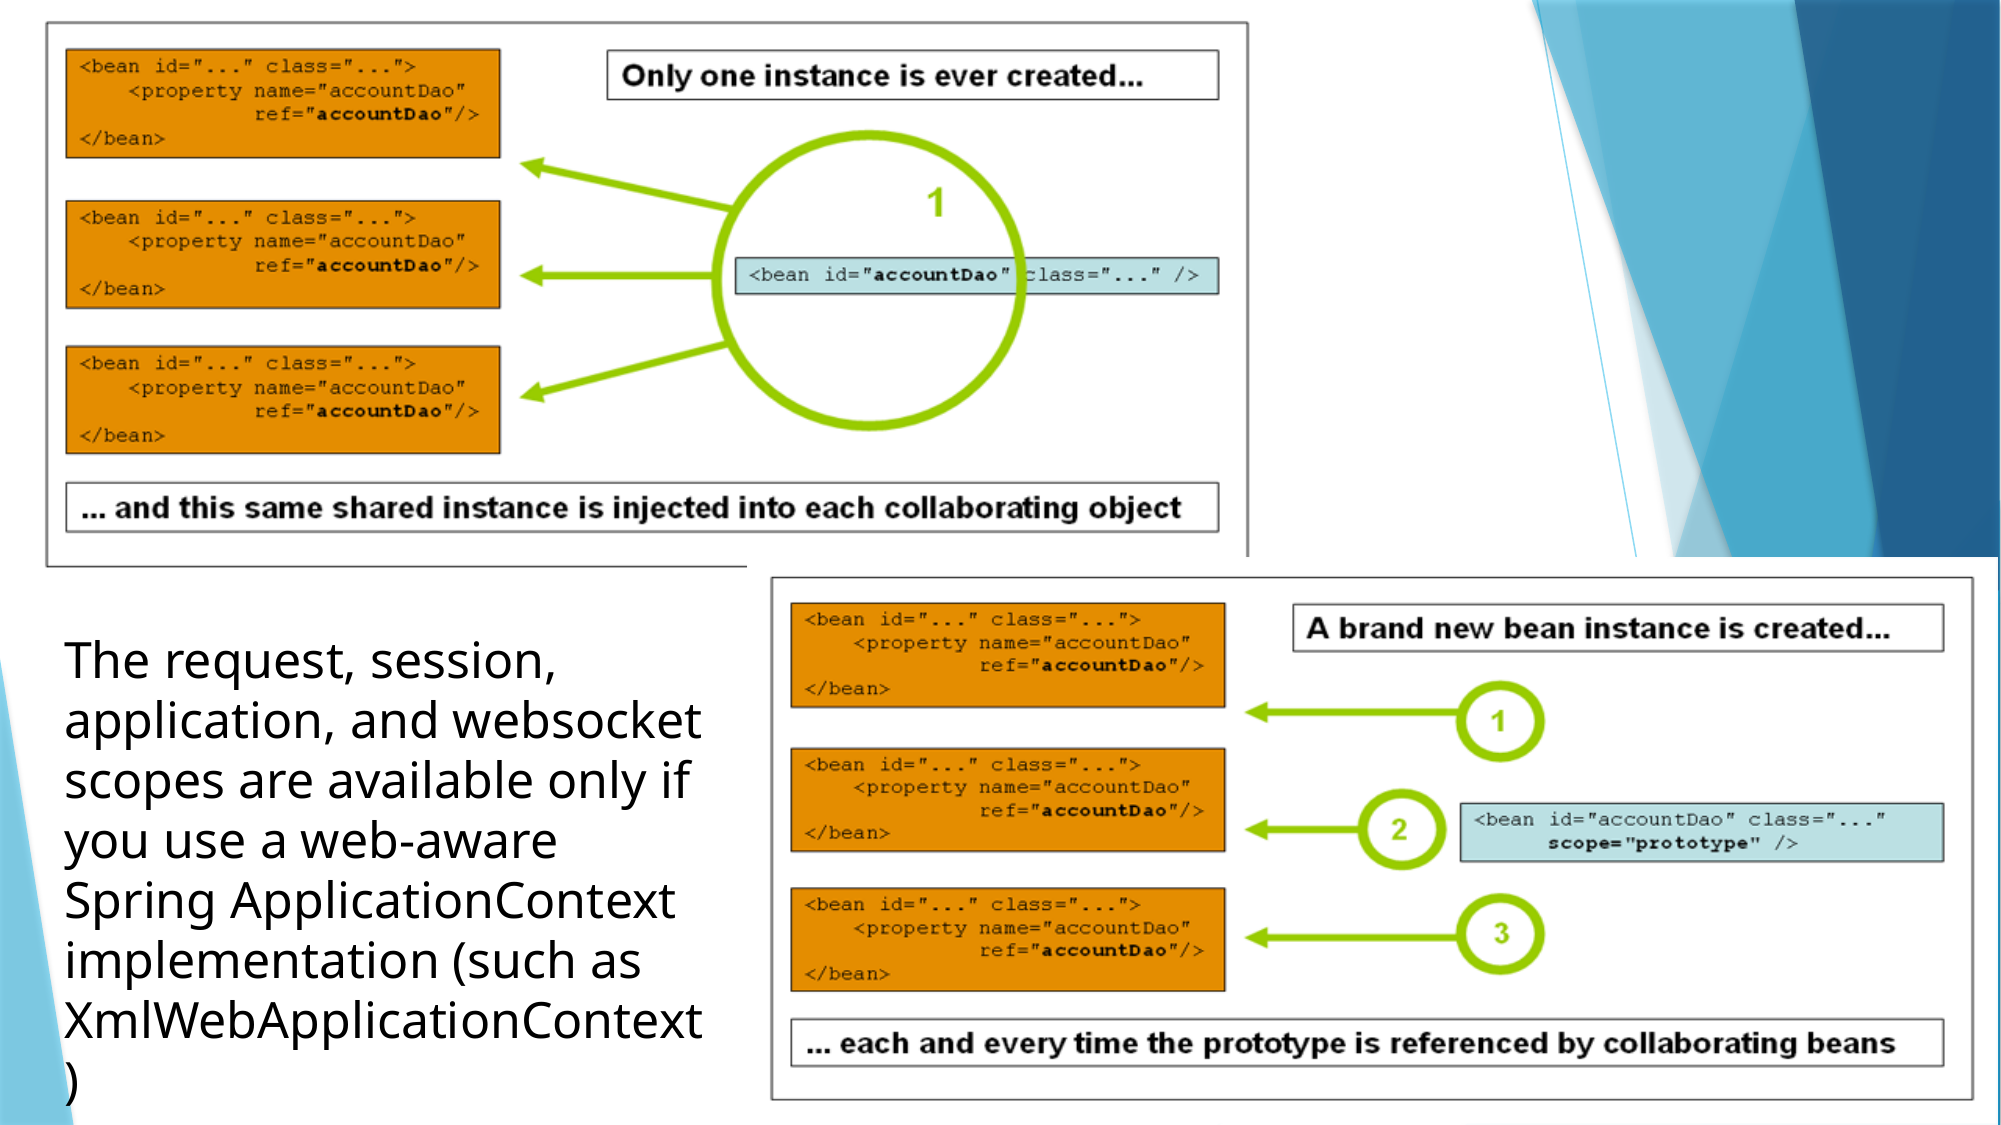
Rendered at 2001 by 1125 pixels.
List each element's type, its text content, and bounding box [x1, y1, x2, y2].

text_box The request, session, application, and websocket scopes are available only if you use a web-aware Spring ApplicationContext implementation (such as XmlWebApplicationContext) [49, 621, 721, 1117]
picture [21, 0, 1999, 1125]
